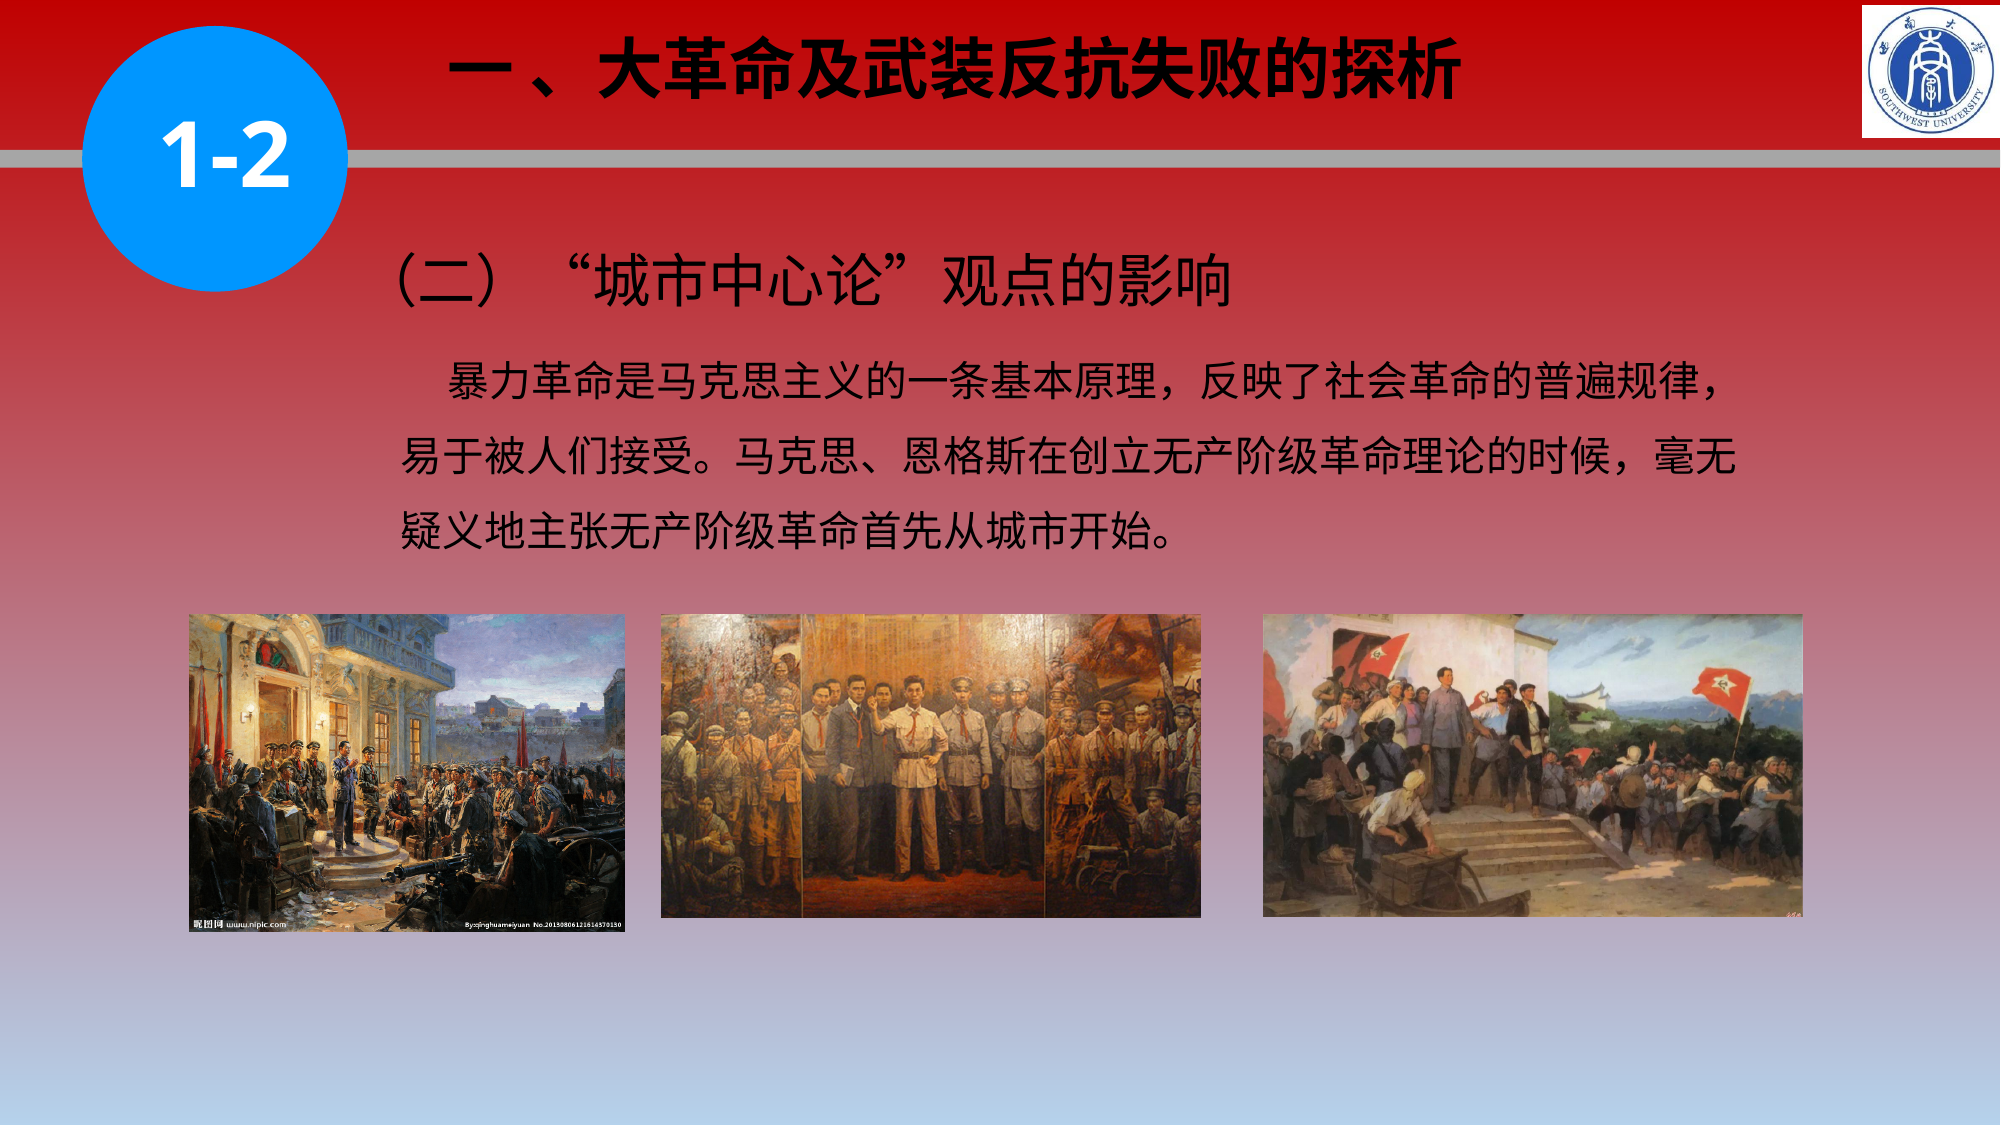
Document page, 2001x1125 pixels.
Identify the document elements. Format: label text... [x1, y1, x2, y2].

list 1-2 [137, 78, 313, 238]
list 一 、大革命及武装反抗失败的探析 [432, 28, 1589, 122]
picture [1862, 5, 2000, 138]
text_box （二）“城市中心论”观点的影响 [344, 237, 1929, 322]
picture [1263, 614, 1803, 917]
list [189, 614, 625, 932]
text_box 暴力革命是马克思主义的一条基本原理，反映了社会革命的普遍规律，易于被人们接受。马克思、恩格斯在创立无产阶级革命理论的时候，毫无疑义地主张无产阶级革命首先从城市开始。 [386, 322, 1778, 563]
picture [661, 614, 1201, 918]
